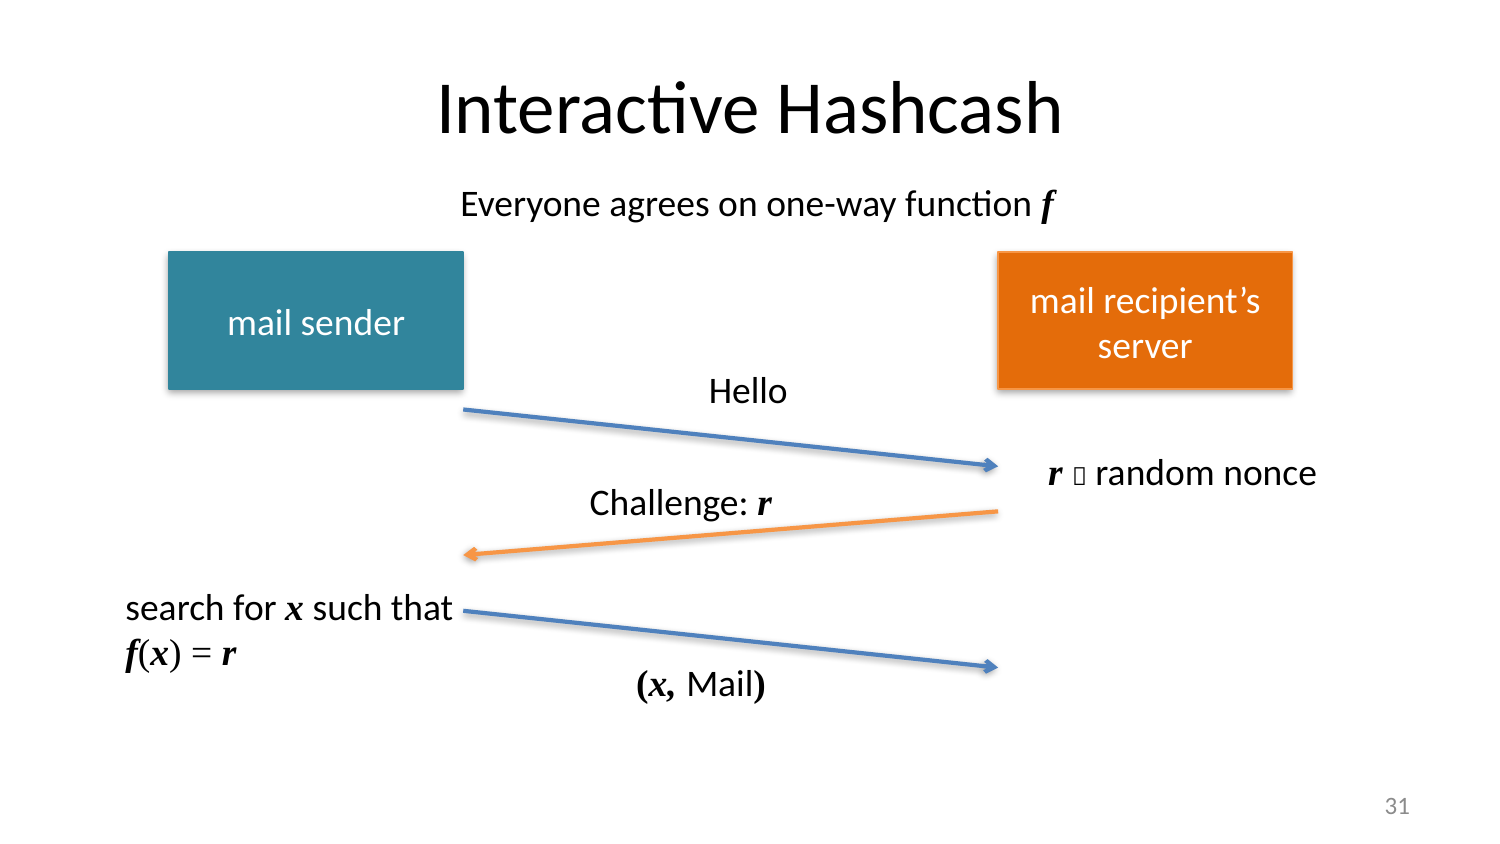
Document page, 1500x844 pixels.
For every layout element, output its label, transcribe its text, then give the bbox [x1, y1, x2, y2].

text_box search for x such that f(x) = r [110, 575, 469, 681]
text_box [462, 610, 999, 668]
text_box mail recipient’s server [997, 251, 1293, 390]
text_box mail sender [168, 251, 464, 390]
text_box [462, 409, 999, 467]
text_box r  random nonce [1033, 440, 1333, 501]
text_box (x, Mail) [621, 677, 781, 711]
slide_number 30 [1074, 782, 1425, 827]
title Interactive Hashcash [75, 33, 1425, 175]
text_box Hello [694, 358, 803, 407]
text_box Everyone agrees on one-way function f [445, 171, 1069, 232]
text_box Challenge: r [574, 476, 787, 509]
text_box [462, 511, 999, 556]
